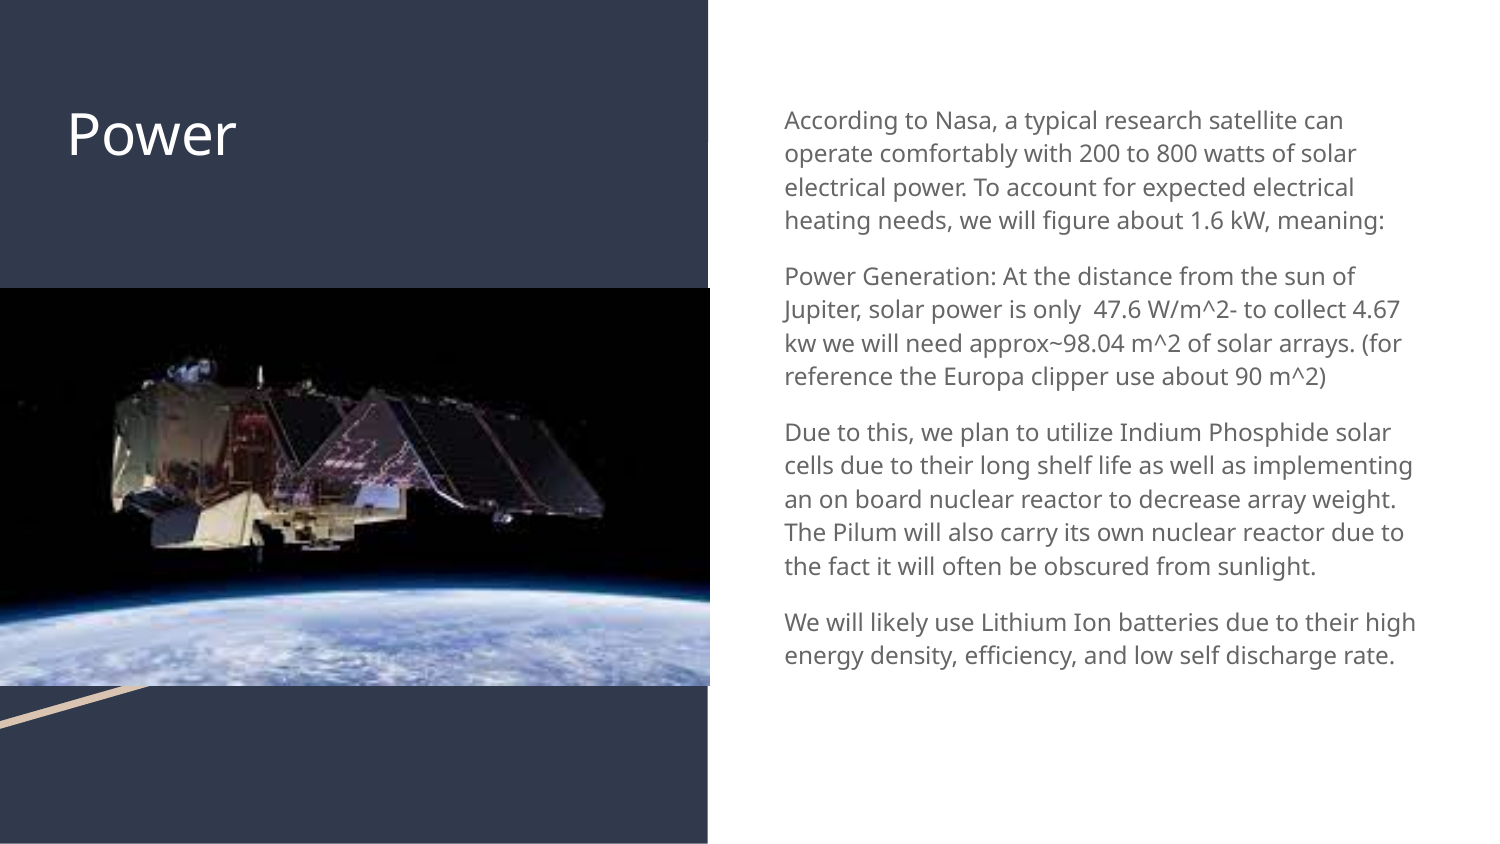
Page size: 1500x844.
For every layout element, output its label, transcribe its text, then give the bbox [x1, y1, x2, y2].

list According to Nasa, a typical research satellite can operate comfortably with 200 to 800 watts of solar electrical power. To account for expected electrical heating needs, we will figure about 1.6 kW, meaning: Power Generation: At the distance from the sun of Jupiter, solar power is only 47.6 W/m^2- to collect 4.67 kw we will need approx~98.04 m^2 of solar arrays. (for reference the Europa clipper use about 90 m^2) Due to this, we plan to utilize Indium Phosphide solar cells due to their long shelf life as well as implementing an on board nuclear reactor to decrease array weight. The Pilum will also carry its own nuclear reactor due to the fact it will often be obscured from sunlight. We will likely use Lithium Ion batteries due to their high energy density, efficiency, and low self discharge rate. [769, 85, 1453, 758]
picture [0, 288, 710, 686]
title Power [51, 82, 660, 287]
